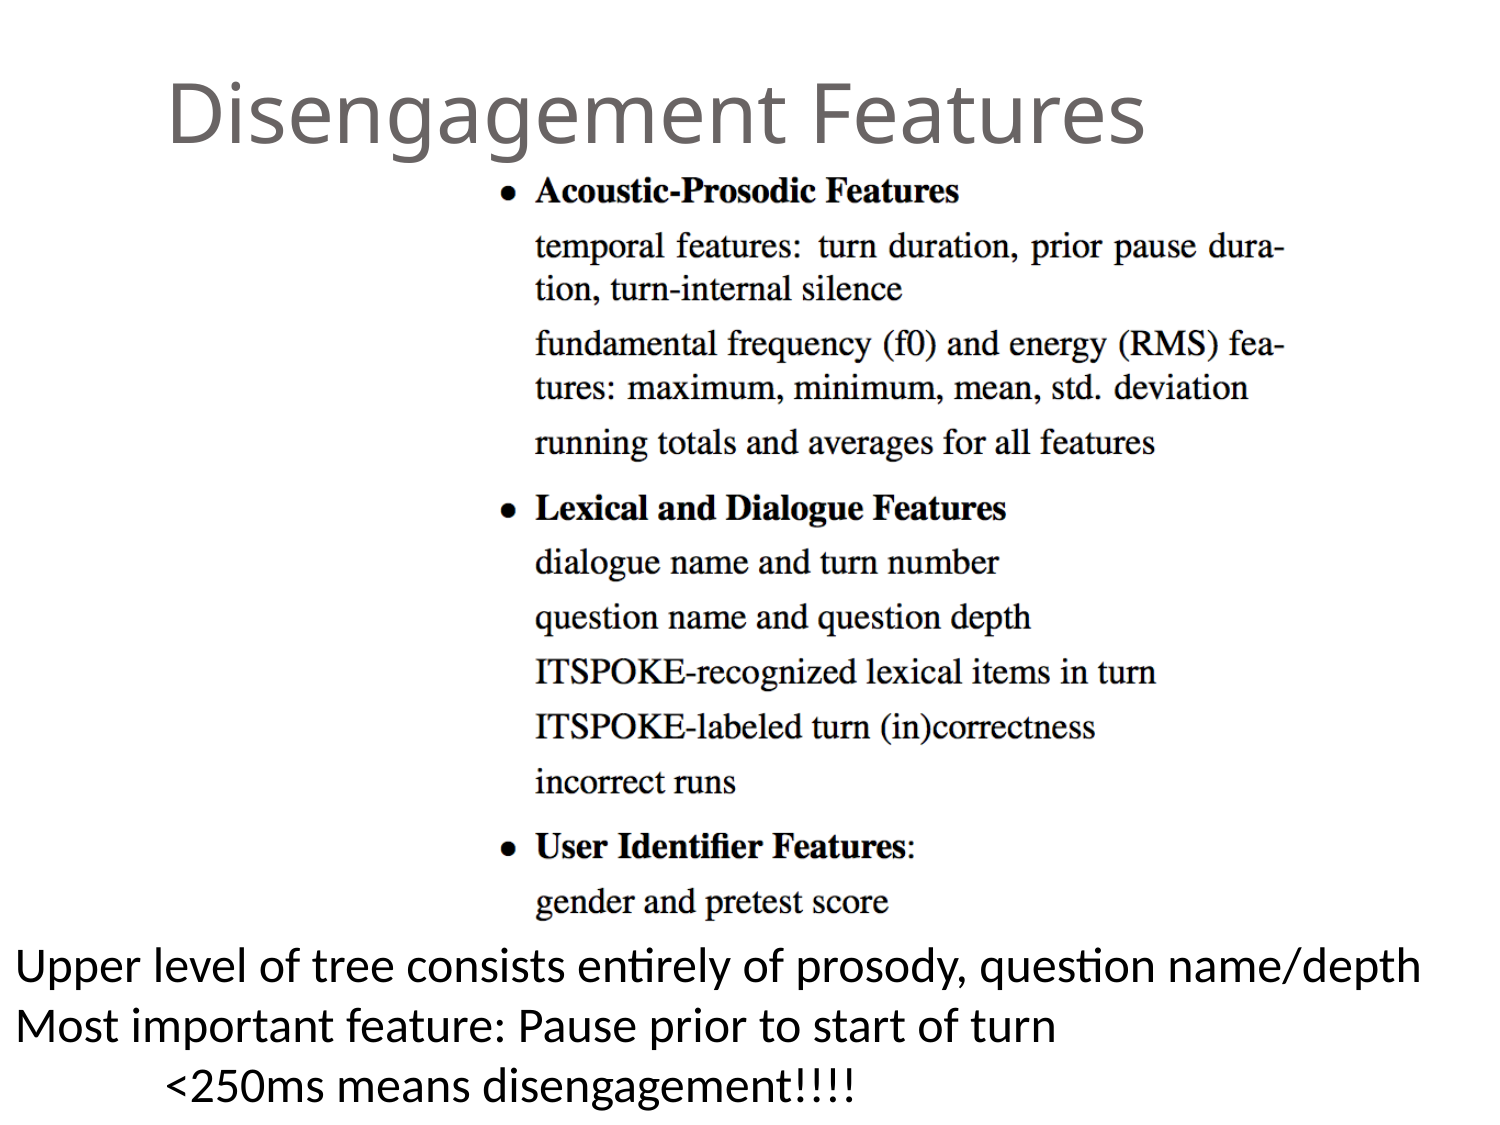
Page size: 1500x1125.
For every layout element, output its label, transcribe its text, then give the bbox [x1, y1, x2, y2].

text_box Upper level of tree consists entirely of prosody, question name/depth Most important feature: Pause prior to start of turn <250ms means disengagement!!!! [0, 924, 1475, 1120]
picture [487, 174, 1310, 934]
title Disengagement Features [149, 44, 1426, 176]
